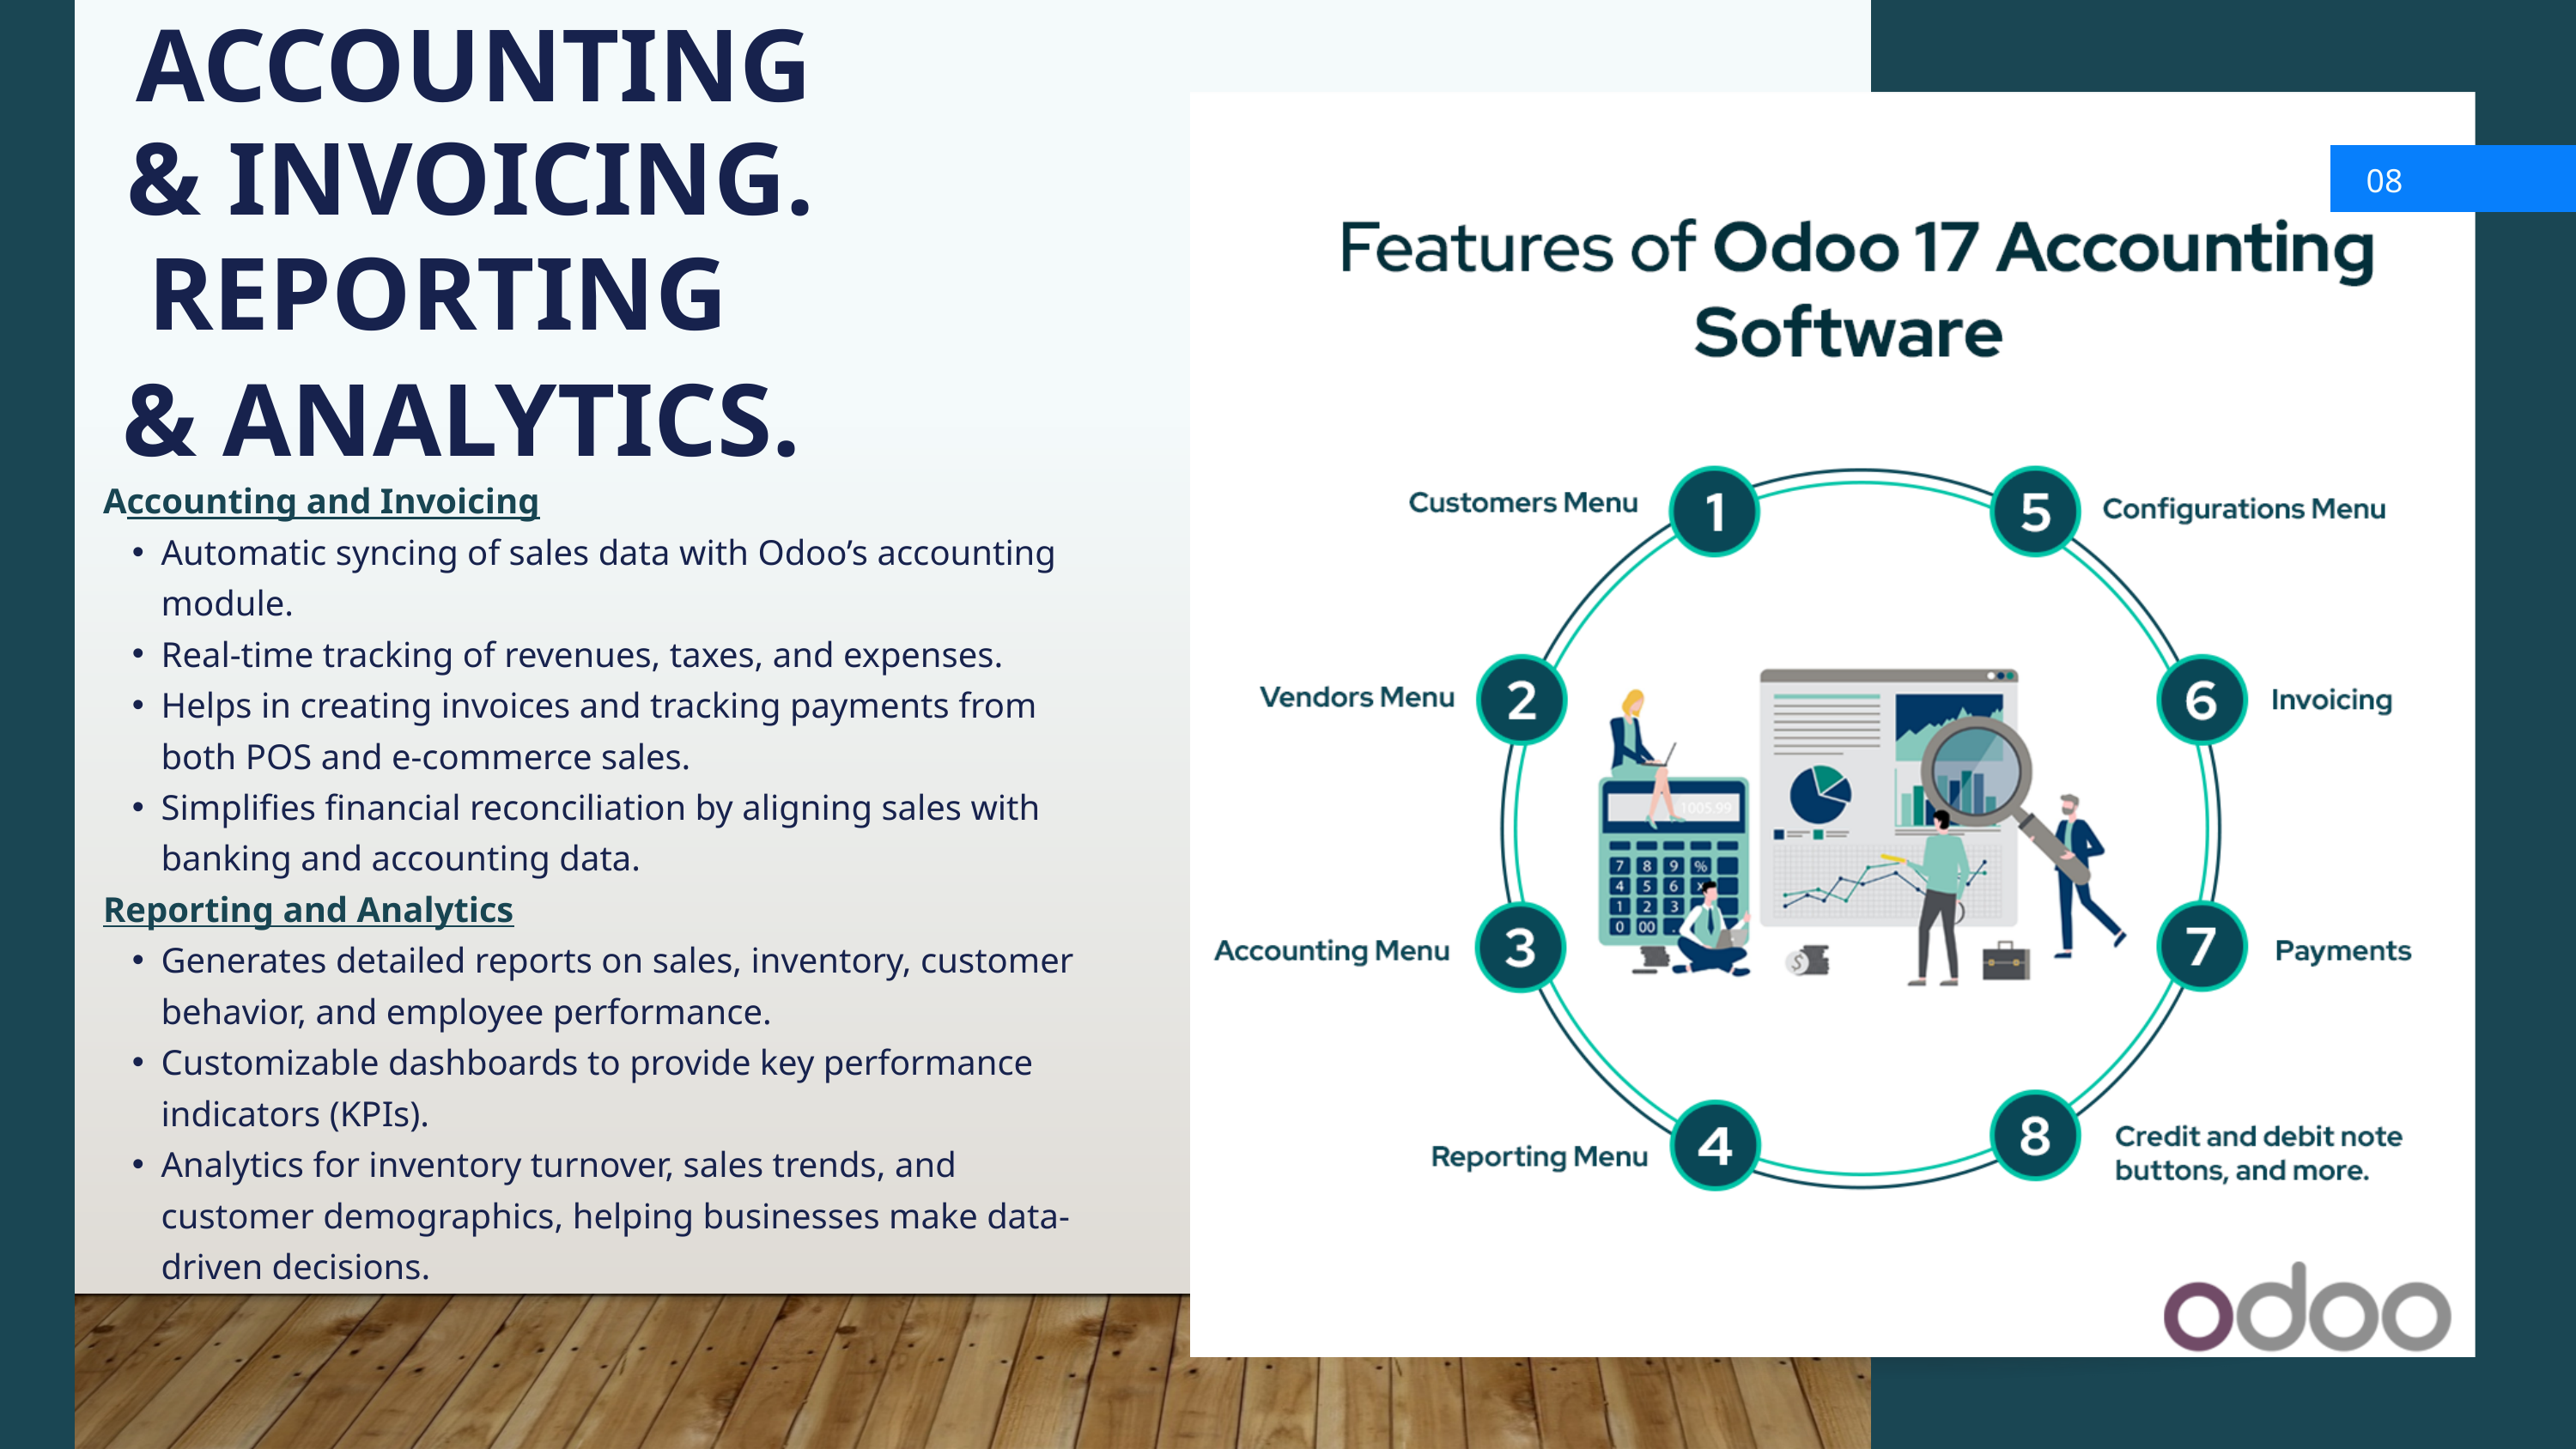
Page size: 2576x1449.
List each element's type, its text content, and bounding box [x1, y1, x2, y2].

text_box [2330, 144, 2576, 213]
text_box Accounting and Invoicing Automatic syncing of sales data with Odoo’s accounting module. Real-time tracking of revenues, taxes, and expenses. Helps in creating invoices and tracking payments from both POS and e-commerce sales. Simplifies financial reconciliation by aligning sales with banking and accounting data. Reporting and Analytics Generates detailed reports on sales, inventory, customer behavior, and employee performance. Customizable dashboards to provide key performance indicators (KPIs). Analytics for inventory turnover, sales trends, and customer demographics, helping businesses make data-driven decisions. [102, 470, 1119, 1338]
text_box & INVOICING. [126, 141, 1143, 235]
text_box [1870, 213, 2576, 1449]
text_box [1447, 1357, 1870, 1381]
picture [75, 1294, 1870, 1449]
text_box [1870, 0, 2576, 144]
text_box REPORTING [148, 256, 1164, 350]
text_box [1189, 91, 2476, 1357]
text_box ACCOUNTING [136, 27, 1151, 123]
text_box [0, 0, 75, 1449]
text_box & ANALYTICS. [122, 382, 1139, 477]
